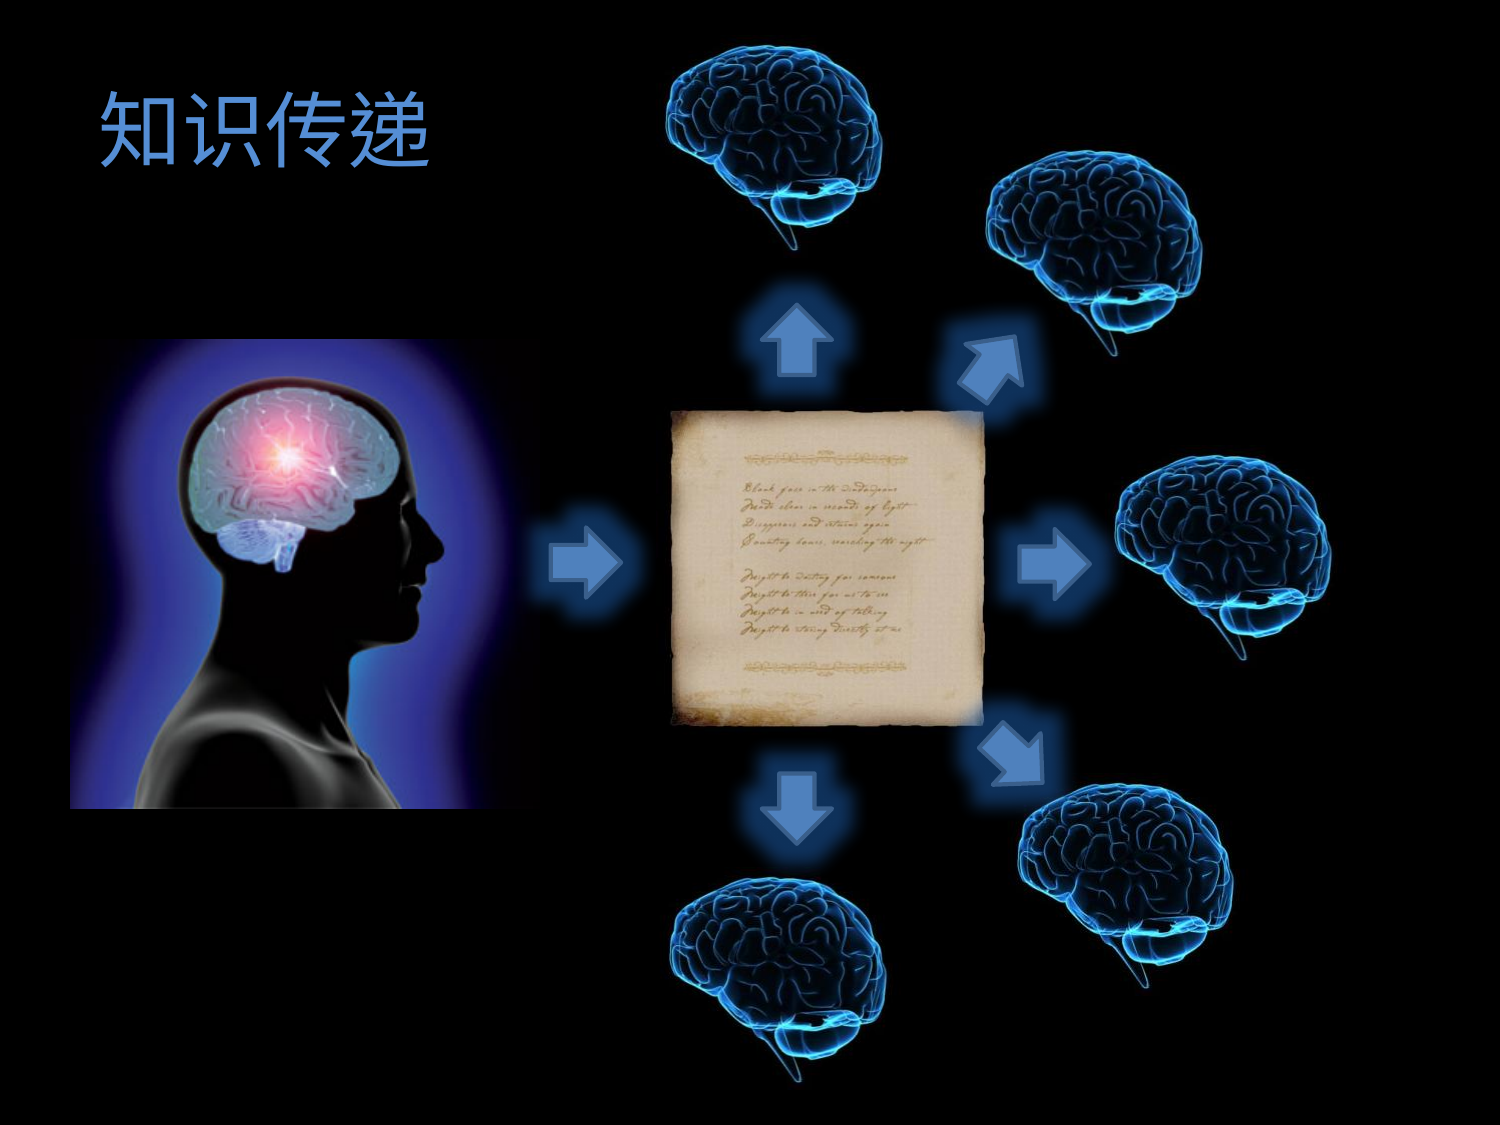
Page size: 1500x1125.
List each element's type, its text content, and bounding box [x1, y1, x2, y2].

text_box 知识传递 [84, 70, 447, 186]
picture [640, 34, 938, 258]
picture [655, 398, 997, 739]
text_box [976, 720, 1045, 771]
text_box [956, 372, 1025, 397]
text_box [548, 525, 624, 600]
text_box [759, 771, 834, 846]
picture [991, 773, 1290, 997]
picture [960, 140, 1259, 364]
picture [1089, 445, 1387, 669]
picture [644, 866, 942, 1090]
text_box [1017, 526, 1084, 602]
text_box [759, 302, 834, 378]
picture [70, 339, 540, 809]
